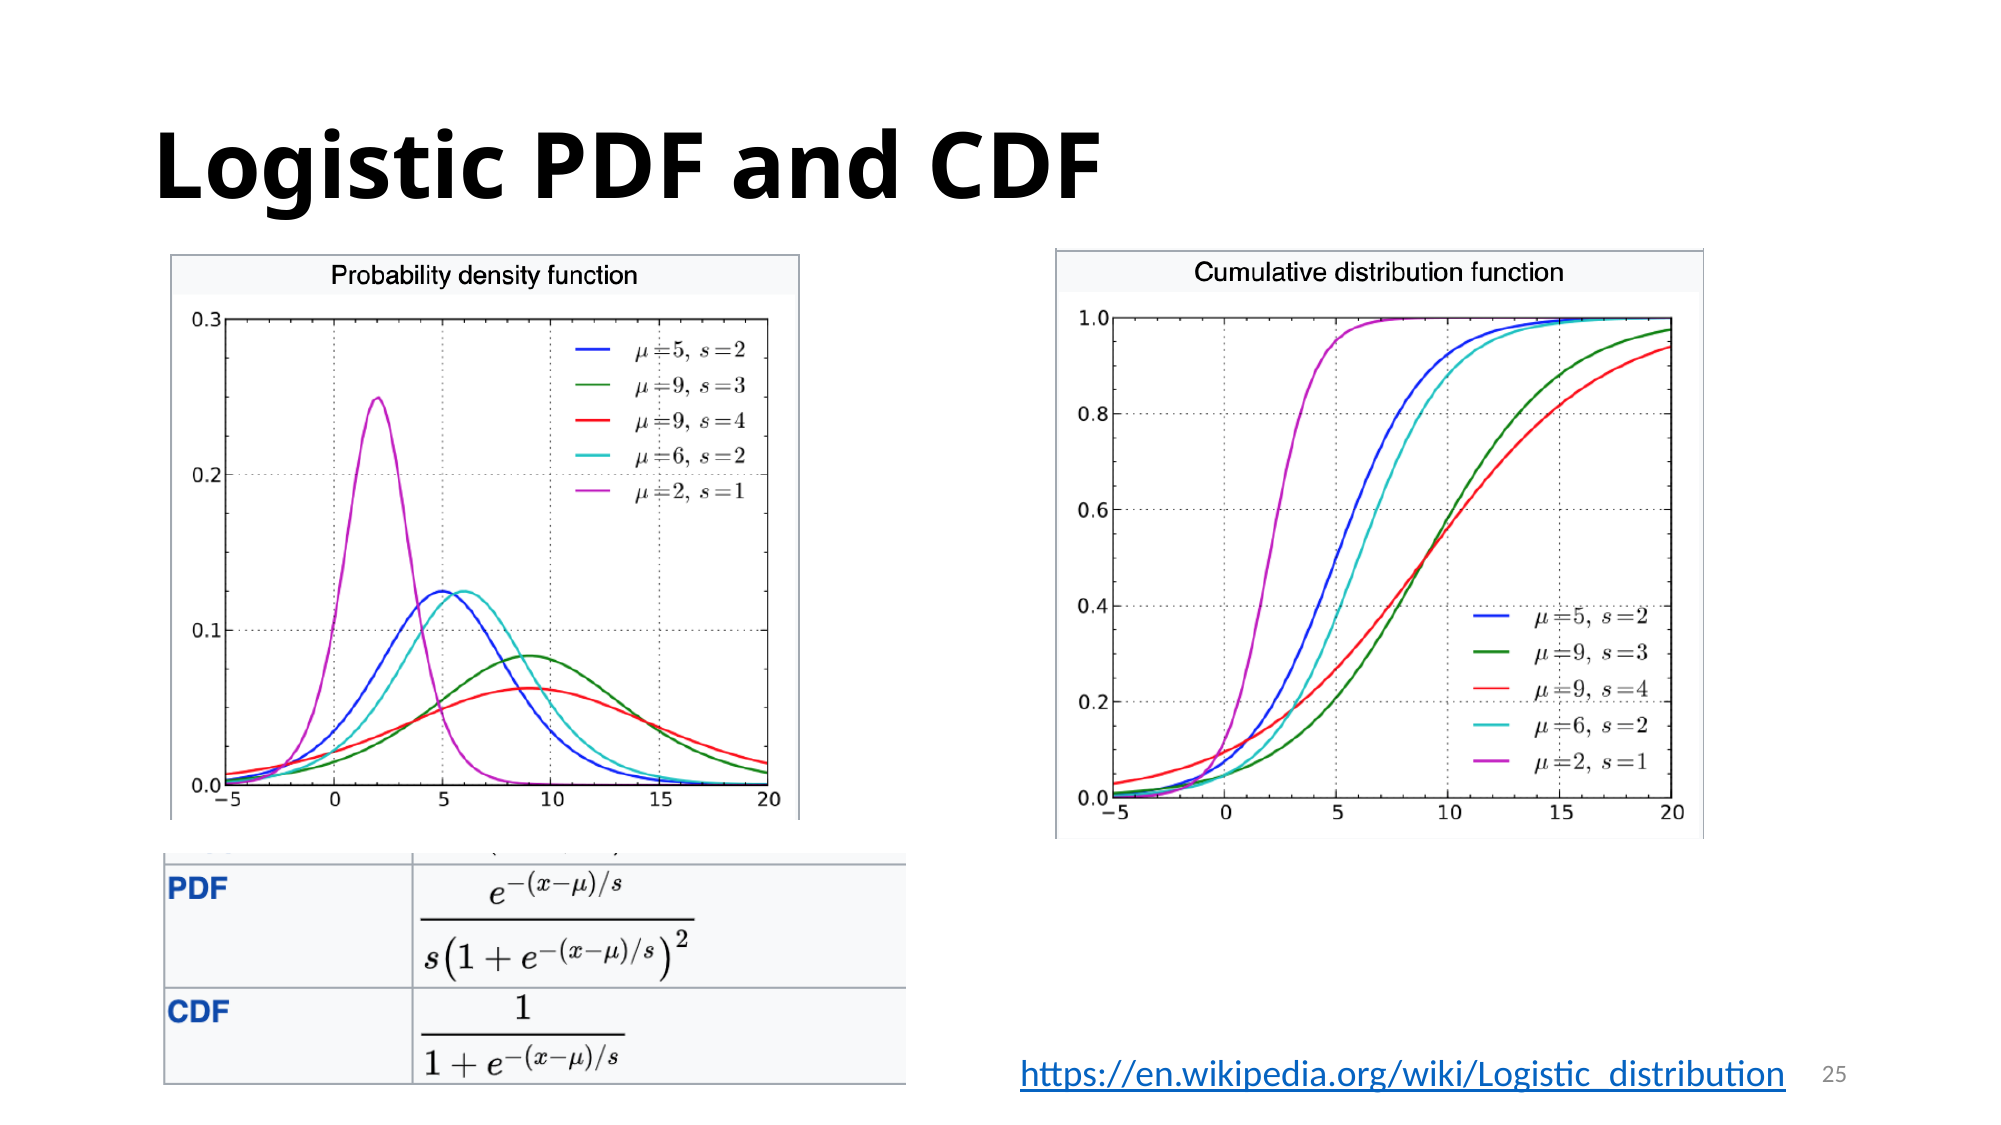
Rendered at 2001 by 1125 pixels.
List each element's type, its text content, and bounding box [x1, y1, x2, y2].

title Logistic PDF and CDF [137, 59, 1863, 278]
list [1053, 248, 1704, 839]
slide_number 25 [1412, 1042, 1863, 1103]
text_box https://en.wikipedia.org/wiki/Logistic_distribution [1005, 1041, 1802, 1102]
picture [157, 853, 906, 1085]
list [157, 250, 805, 820]
